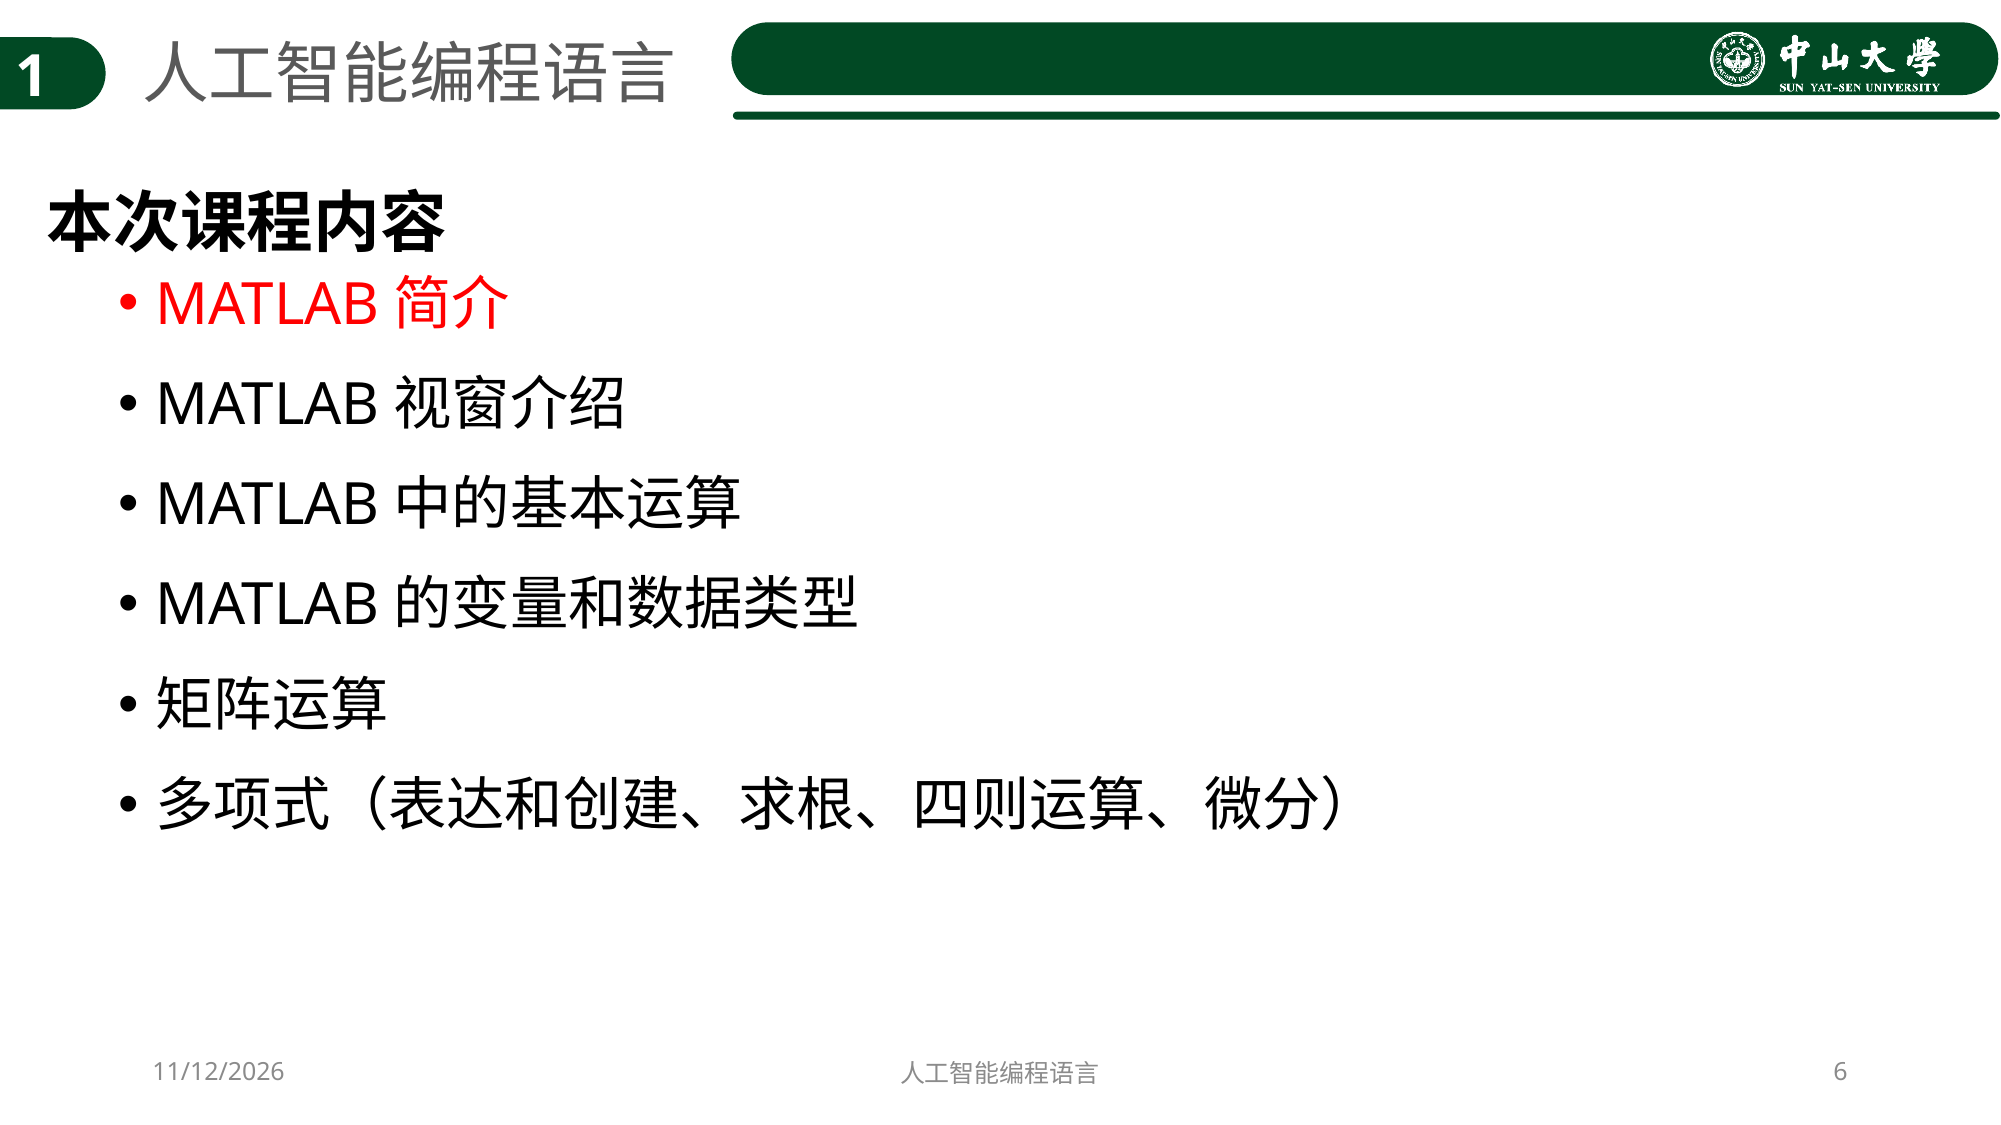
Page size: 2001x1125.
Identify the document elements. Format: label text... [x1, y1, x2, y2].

picture [1695, 18, 1969, 115]
slide_number 6 [1412, 1042, 1863, 1103]
footer 人工智能编程语言 [662, 1042, 1338, 1103]
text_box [731, 22, 2000, 120]
text_box 人工智能编程语言 [127, 23, 692, 119]
list MATLAB简介 MATLAB视窗介绍 MATLAB中的基本运算 MATLAB的变量和数据类型 矩阵运算 多项式（表达和创建、求根、四则运算、微分） [103, 266, 1397, 1014]
text_box 1 [0, 36, 107, 111]
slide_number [137, 1042, 588, 1103]
text_box 本次课程内容 [31, 132, 1940, 268]
